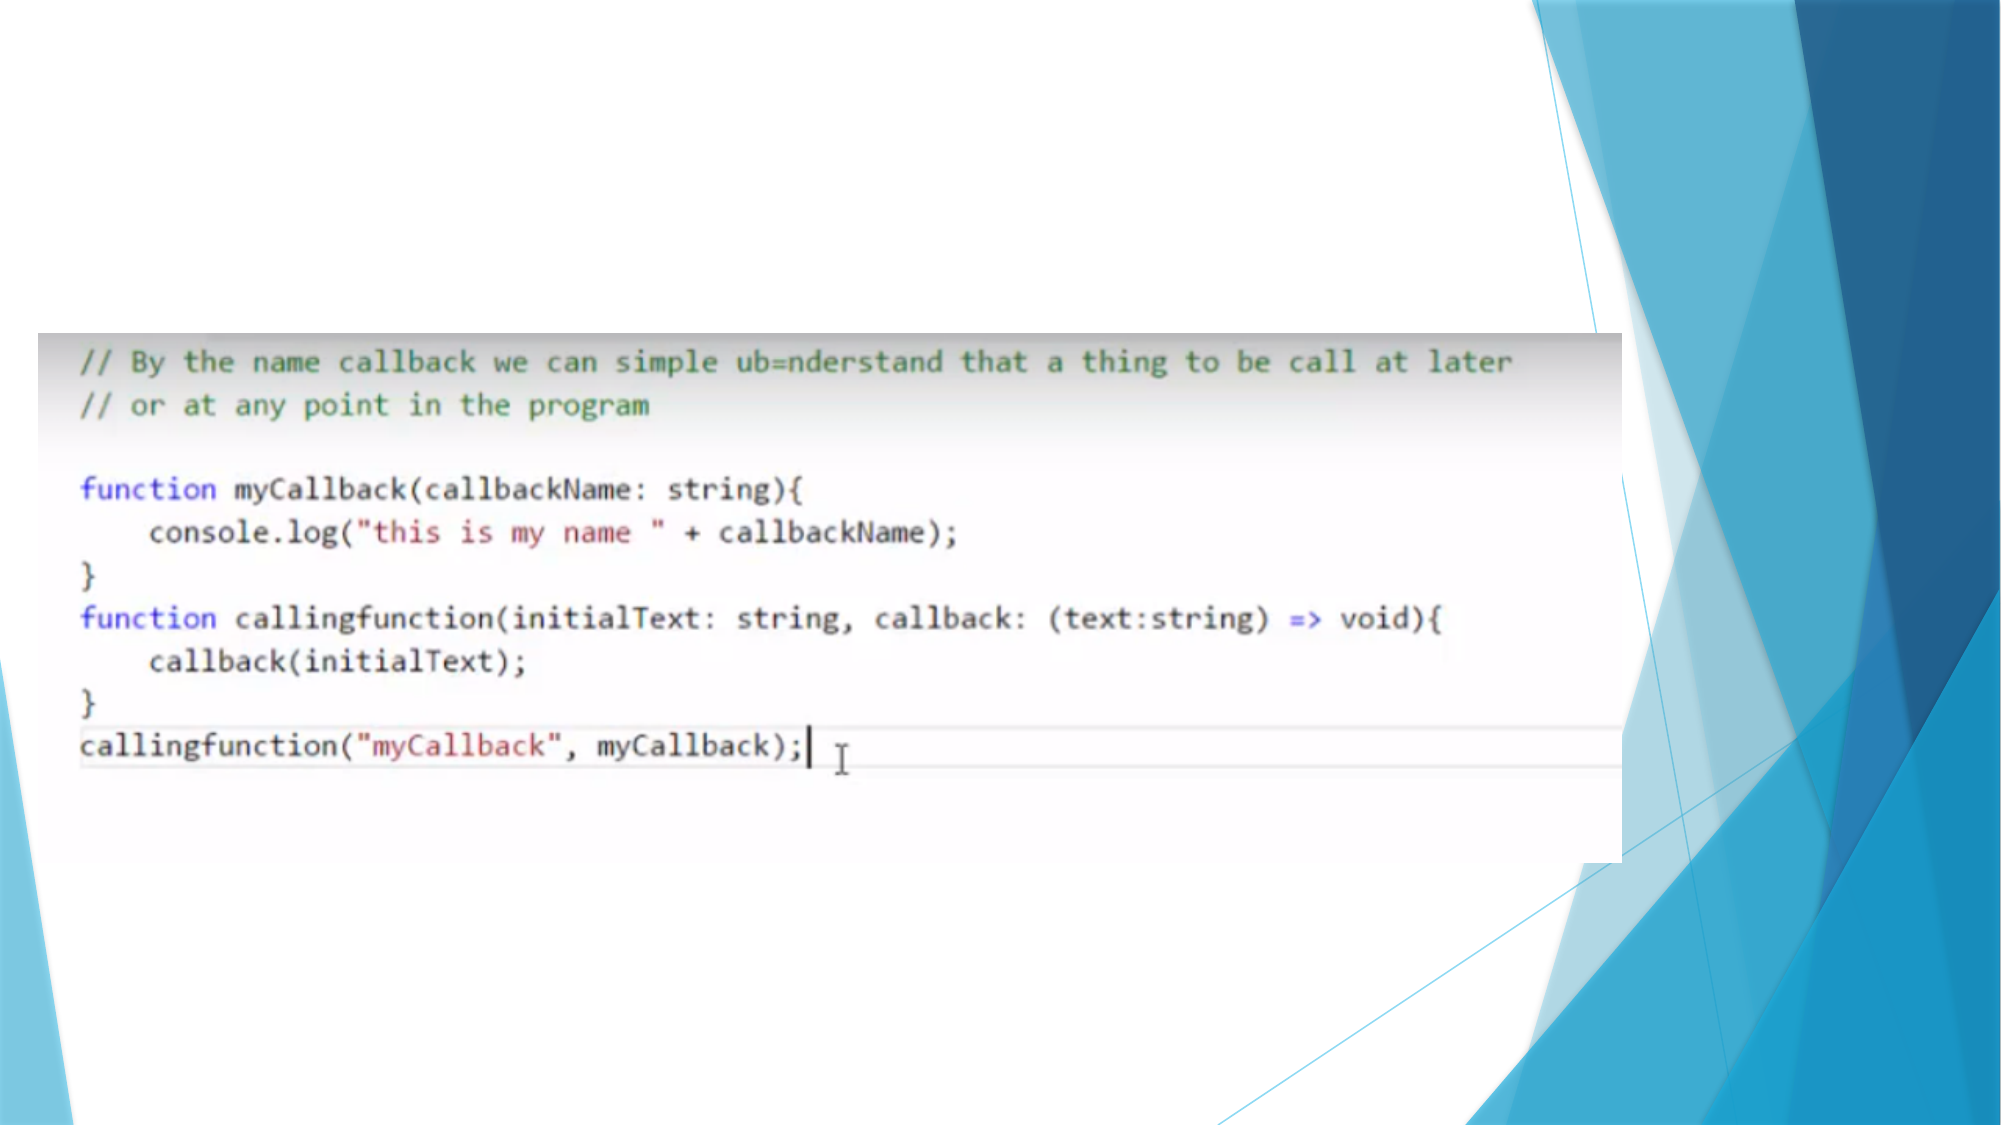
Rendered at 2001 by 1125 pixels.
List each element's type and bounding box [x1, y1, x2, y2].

picture [38, 332, 1622, 864]
